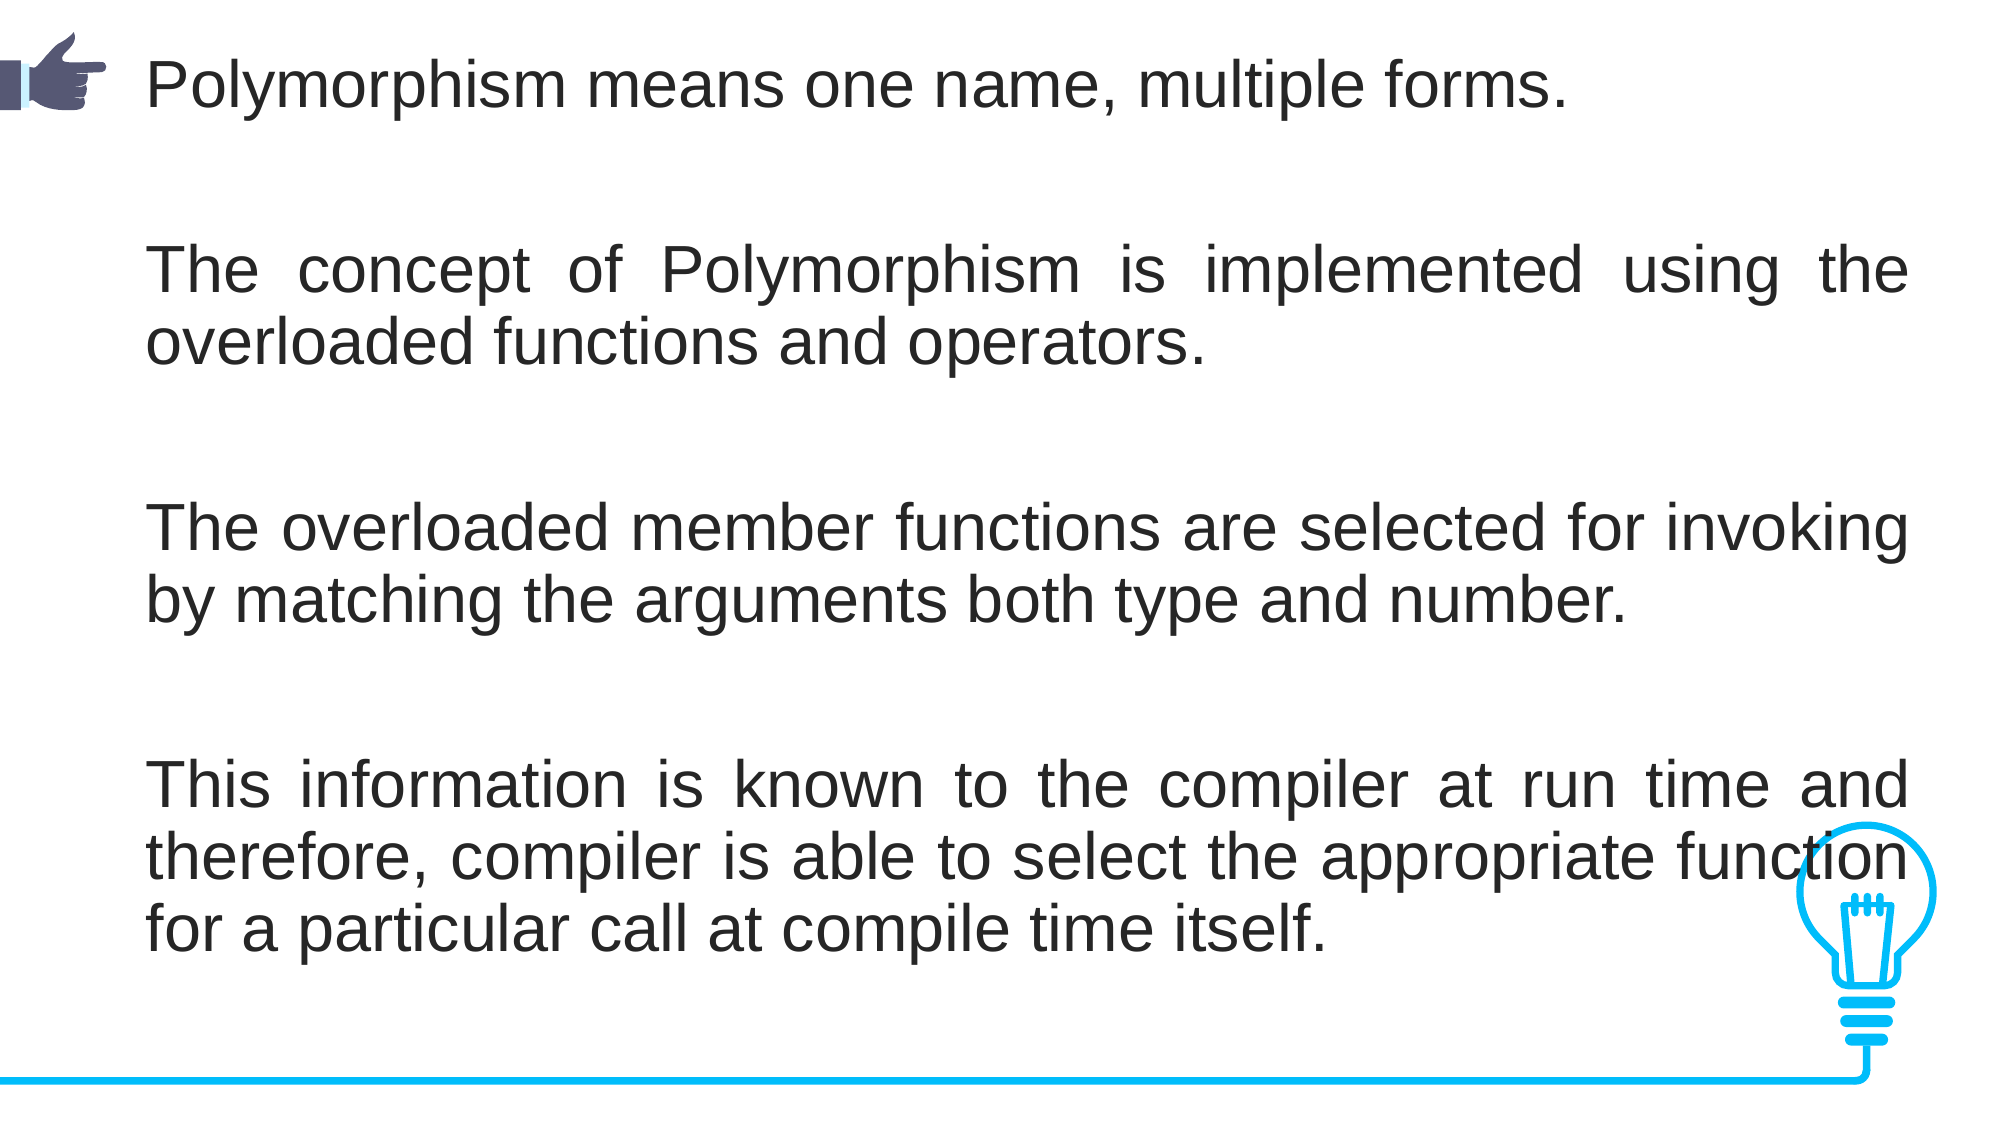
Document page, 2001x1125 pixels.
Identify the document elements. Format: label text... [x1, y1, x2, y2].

list Polymorphism means one name, multiple forms. The concept of Polymorphism is implemented using the overloaded functions and operators. The overloaded member functions are selected for invoking by matching the arguments both type and number. This information is known to the compiler at run time and therefore, compiler is able to select the appropriate function for a particular call at compile time itself. [130, 46, 1927, 970]
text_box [0, 32, 107, 111]
